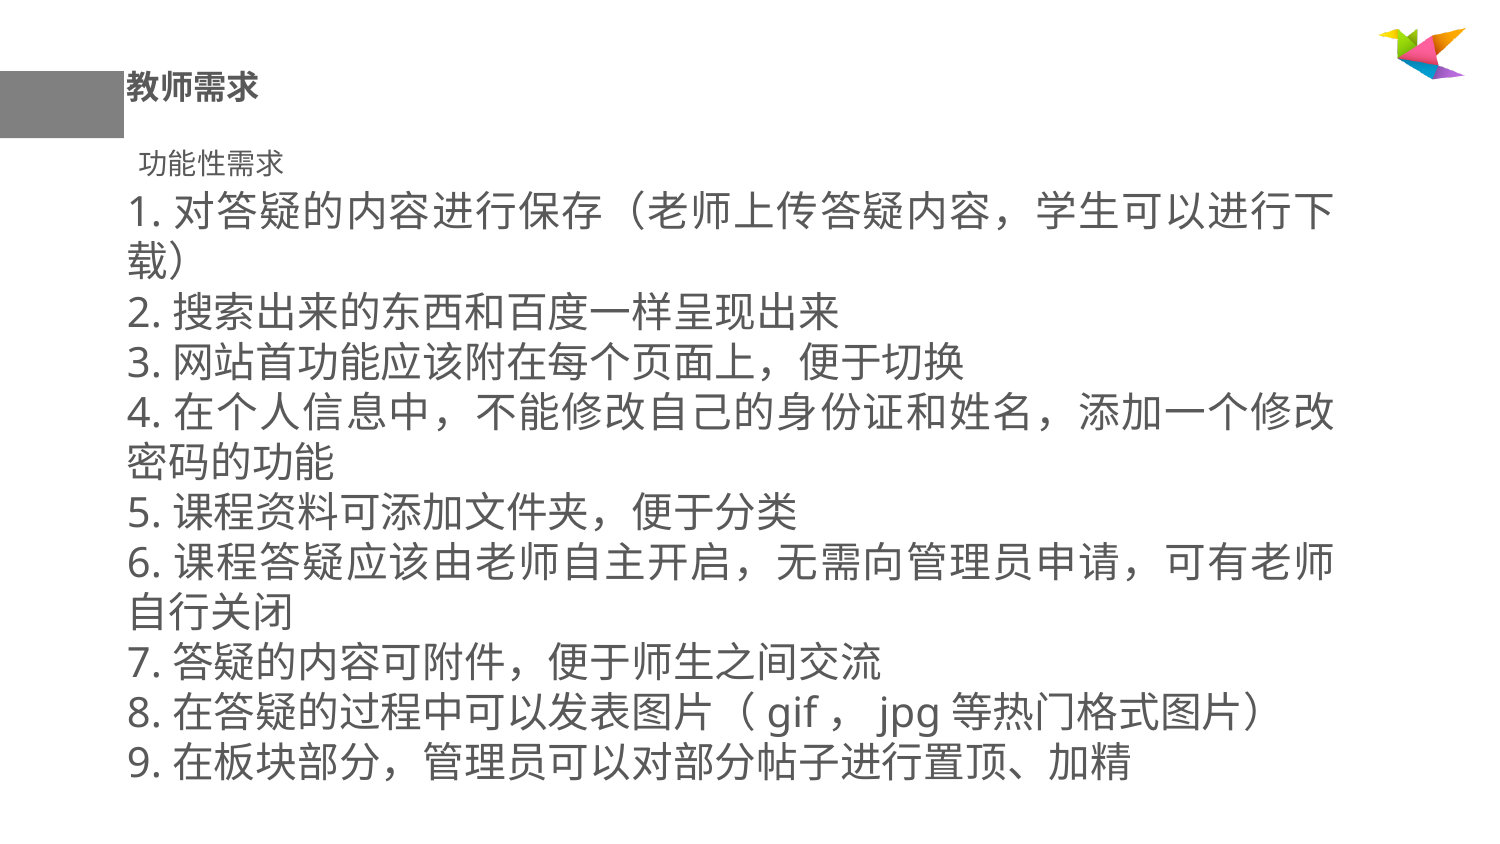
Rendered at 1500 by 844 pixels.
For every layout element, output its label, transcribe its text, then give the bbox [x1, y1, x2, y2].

text_box 1.对答疑的内容进行保存（老师上传答疑内容，学生可以进行下载） 2.搜索出来的东西和百度一样呈现出来 3.网站首功能应该附在每个页面上，便于切换 4.在个人信息中，不能修改自己的身份证和姓名，添加一个修改密码的功能 5.课程资料可添加文件夹，便于分类 6.课程答疑应该由老师自主开启，无需向管理员申请，可有老师自行关闭 7.答疑的内容可附件，便于师生之间交流 8.在答疑的过程中可以发表图片（gif，jpg等热门格式图片） 9.在板块部分，管理员可以对部分帖子进行置顶、加精 [112, 177, 1351, 793]
text_box 教师需求 [112, 59, 538, 114]
picture [1376, 23, 1467, 80]
text_box [0, 70, 125, 139]
text_box 功能性需求 [124, 138, 300, 177]
